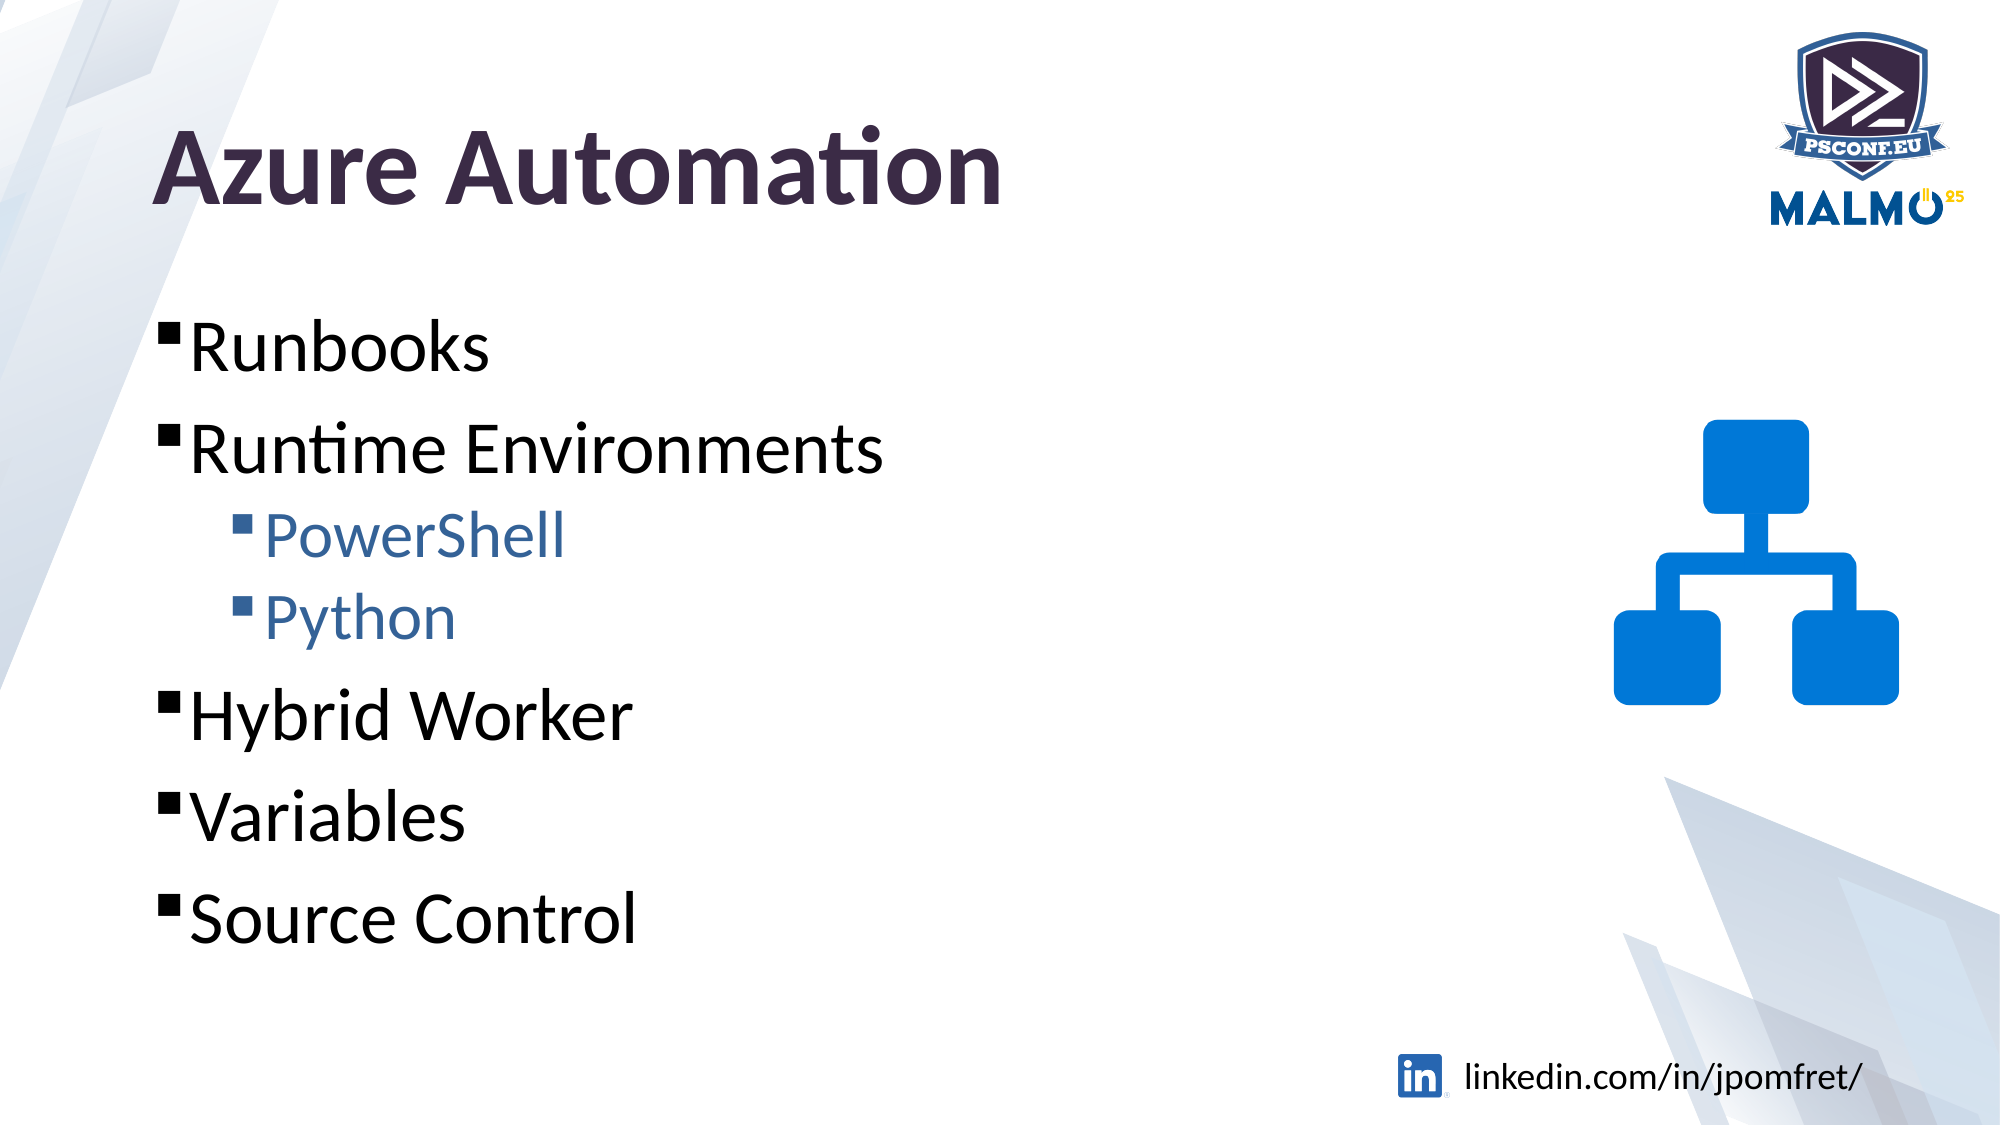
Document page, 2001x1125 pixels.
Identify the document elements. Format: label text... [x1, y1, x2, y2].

title Azure Automation [137, 59, 1735, 278]
picture [0, 0, 2000, 1125]
list Runbooks Runtime Environments PowerShell Python Hybrid Worker Variables Source Control [137, 299, 1863, 1014]
